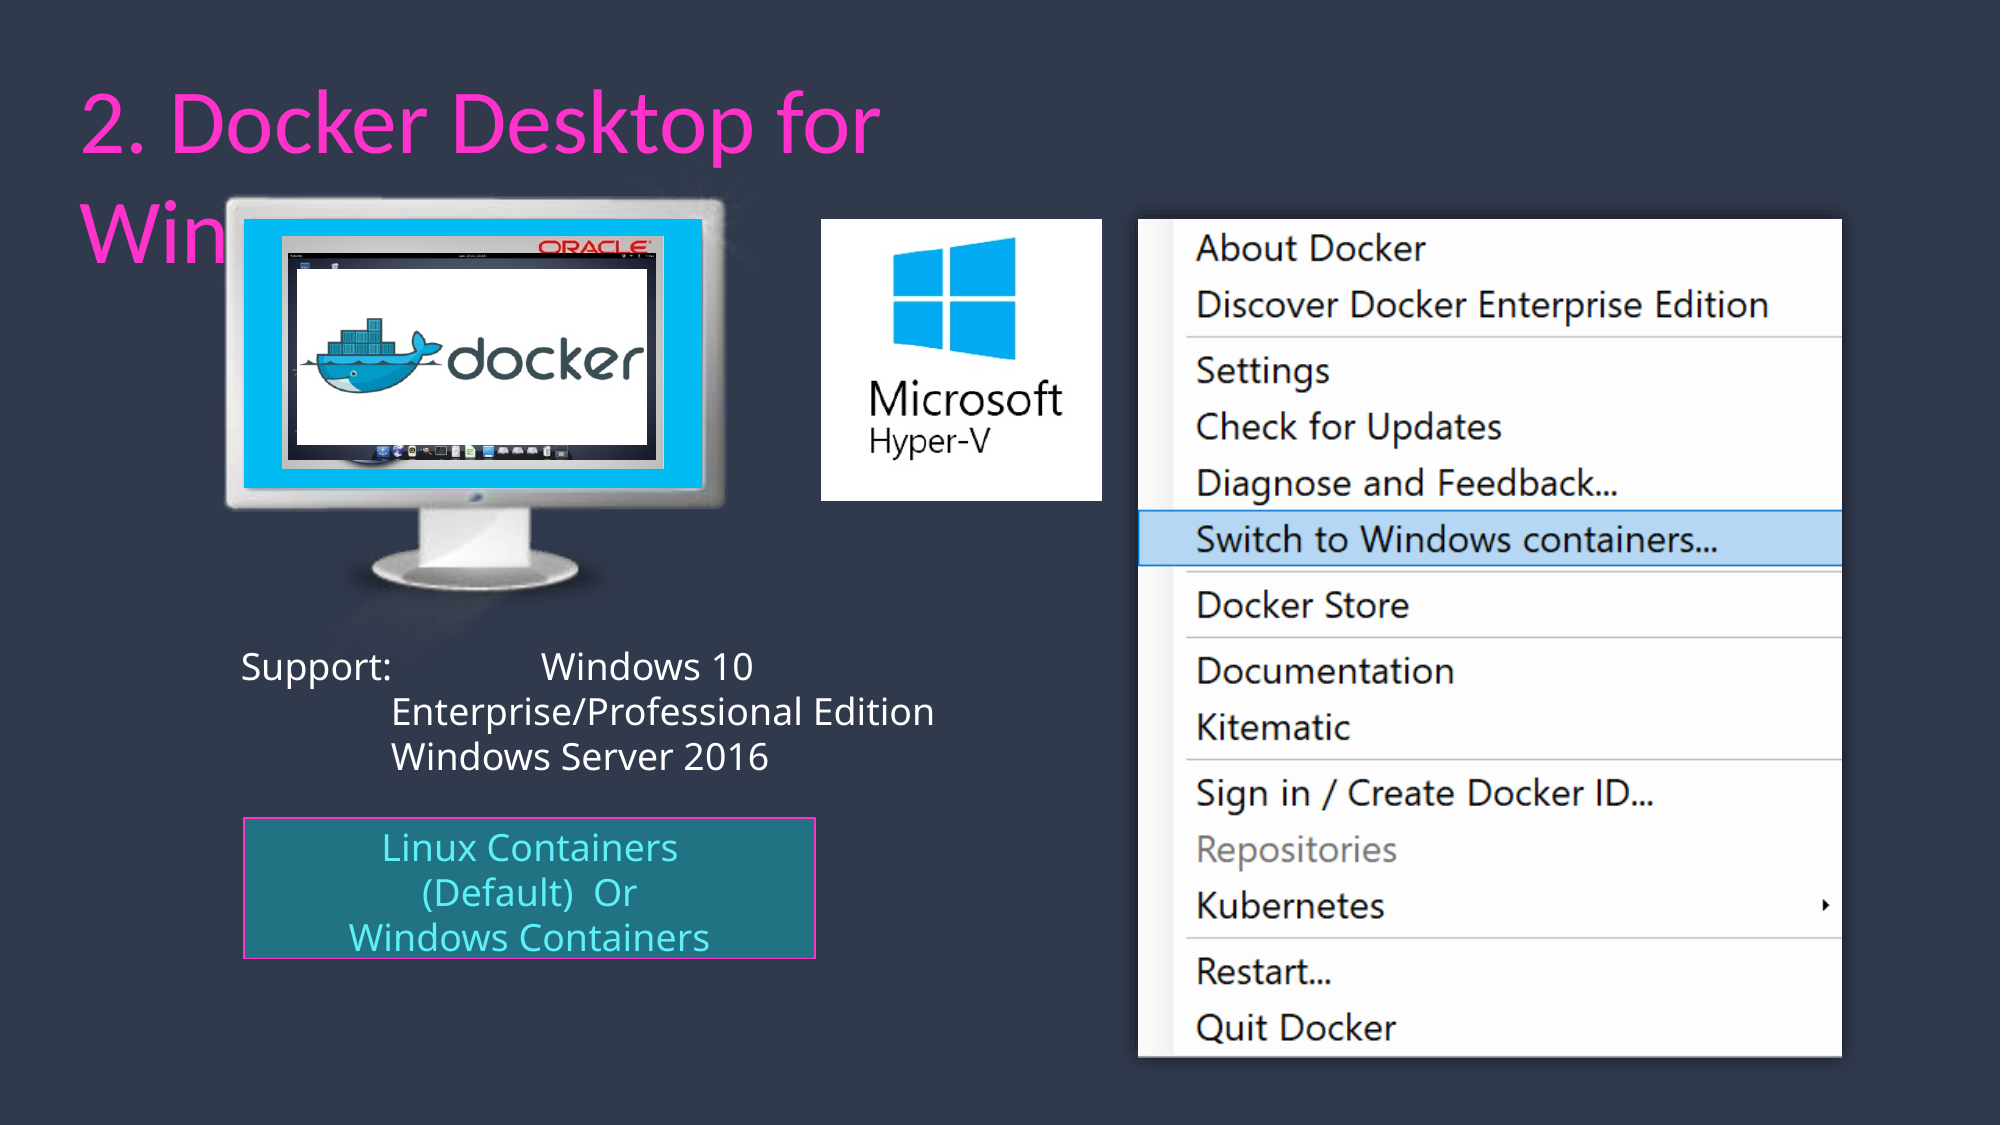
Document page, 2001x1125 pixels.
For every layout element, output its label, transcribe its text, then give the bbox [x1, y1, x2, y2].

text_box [821, 188, 1872, 1087]
text_box Support: Windows 10 Enterprise/Professional Edition Windows Server 2016 [238, 641, 816, 779]
title 2. Docker Desktop for Windows [77, 59, 1240, 282]
text_box Linux Containers (Default) Or Windows Containers [244, 817, 816, 959]
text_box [183, 105, 762, 684]
